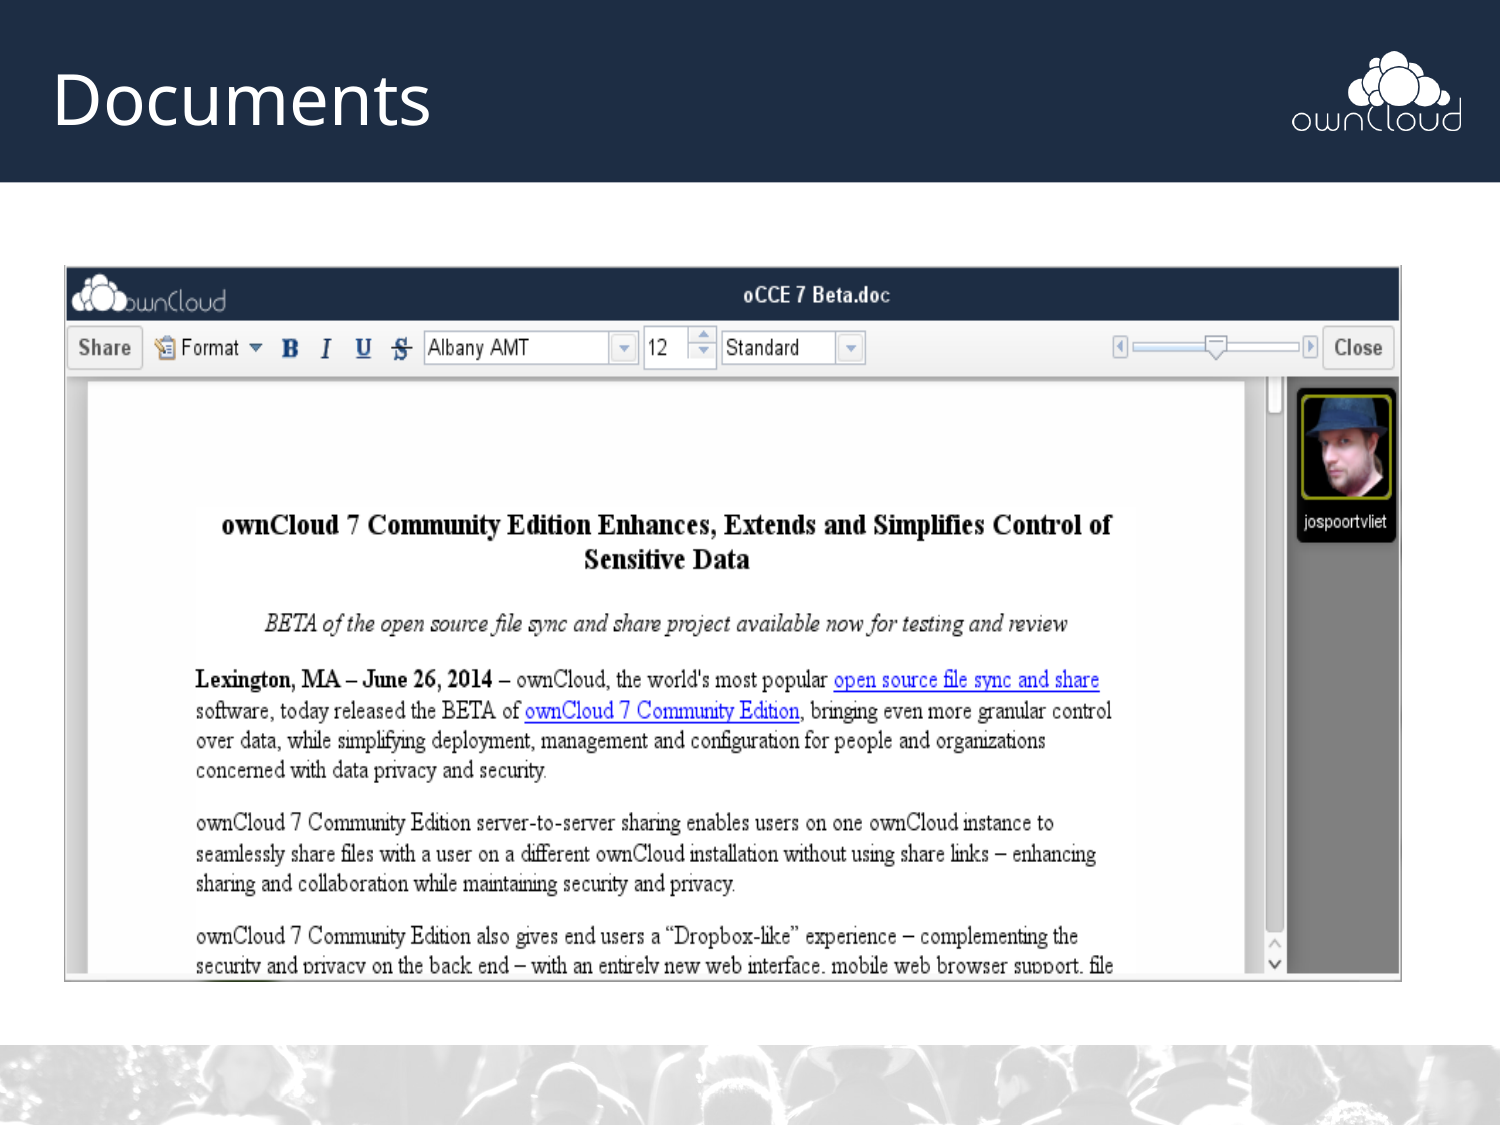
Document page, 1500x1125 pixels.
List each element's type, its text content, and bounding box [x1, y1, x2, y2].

text_box Documents [36, 0, 1250, 199]
picture [63, 265, 1403, 983]
picture [1292, 51, 1461, 131]
picture [0, 1045, 1500, 1125]
